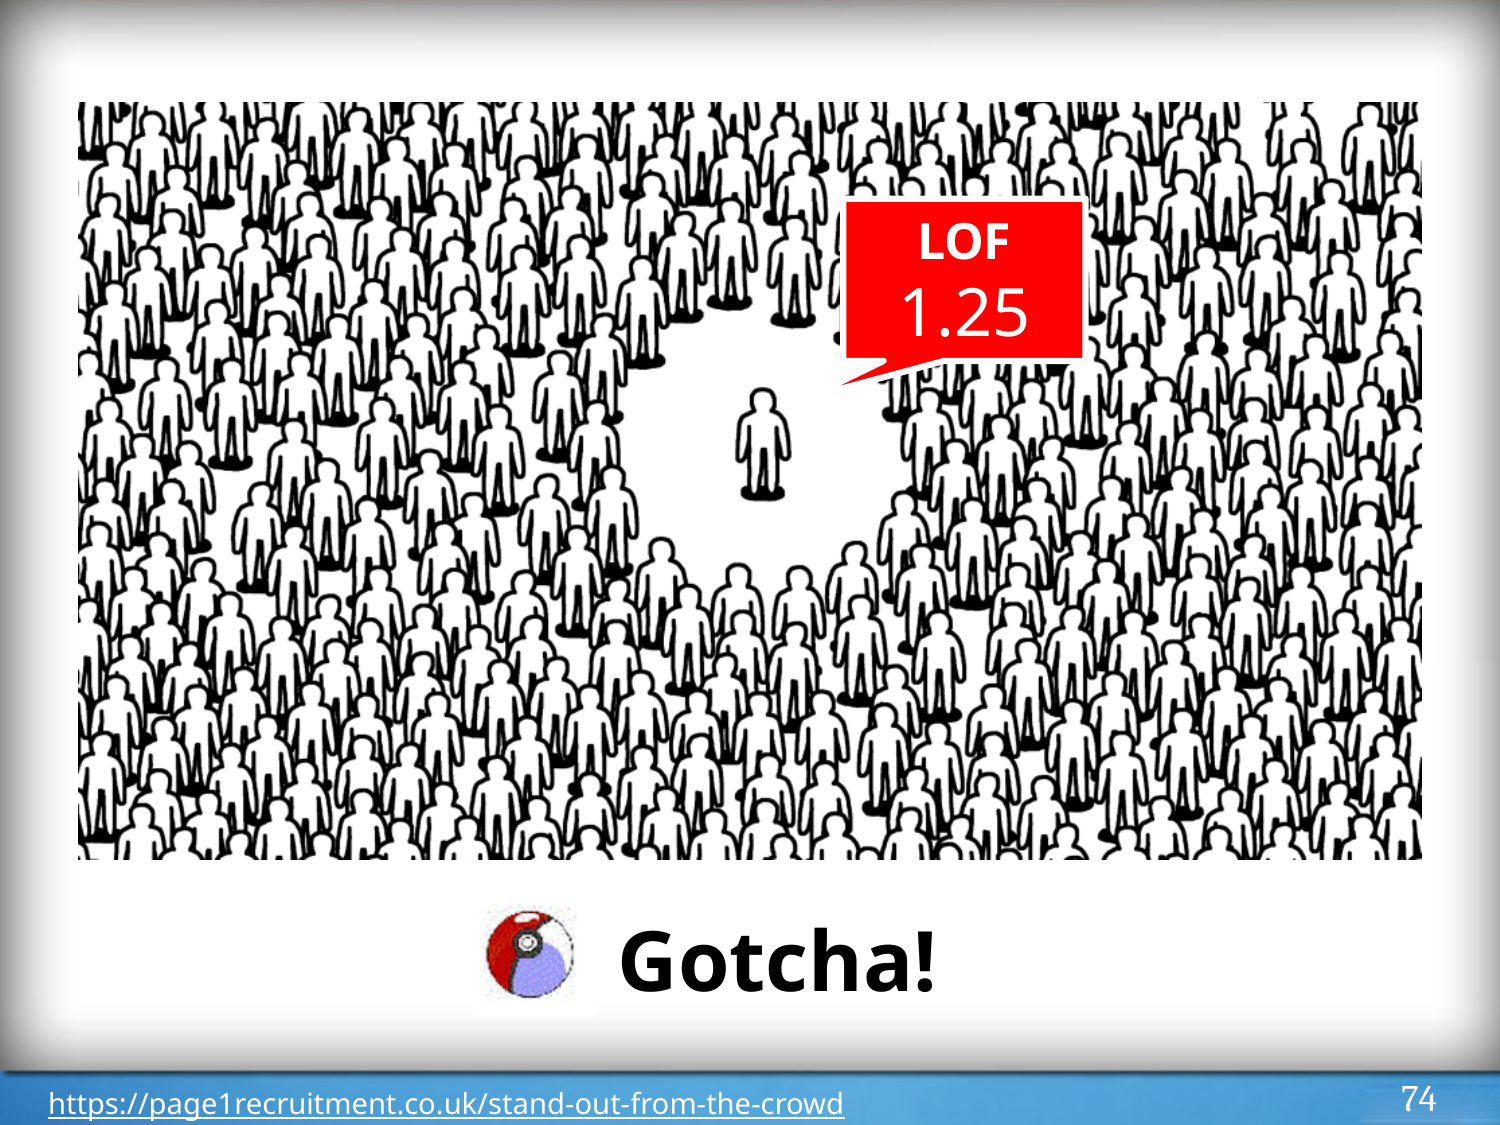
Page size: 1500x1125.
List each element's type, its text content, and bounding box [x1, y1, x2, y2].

title Gotcha! [233, 869, 1322, 1061]
slide_number ‹#› [1350, 1074, 1488, 1118]
subtitle https://page1recruitment.co.uk/stand-out-from-the-crowd [3, 1080, 1361, 1125]
picture [0, 0, 1500, 1125]
